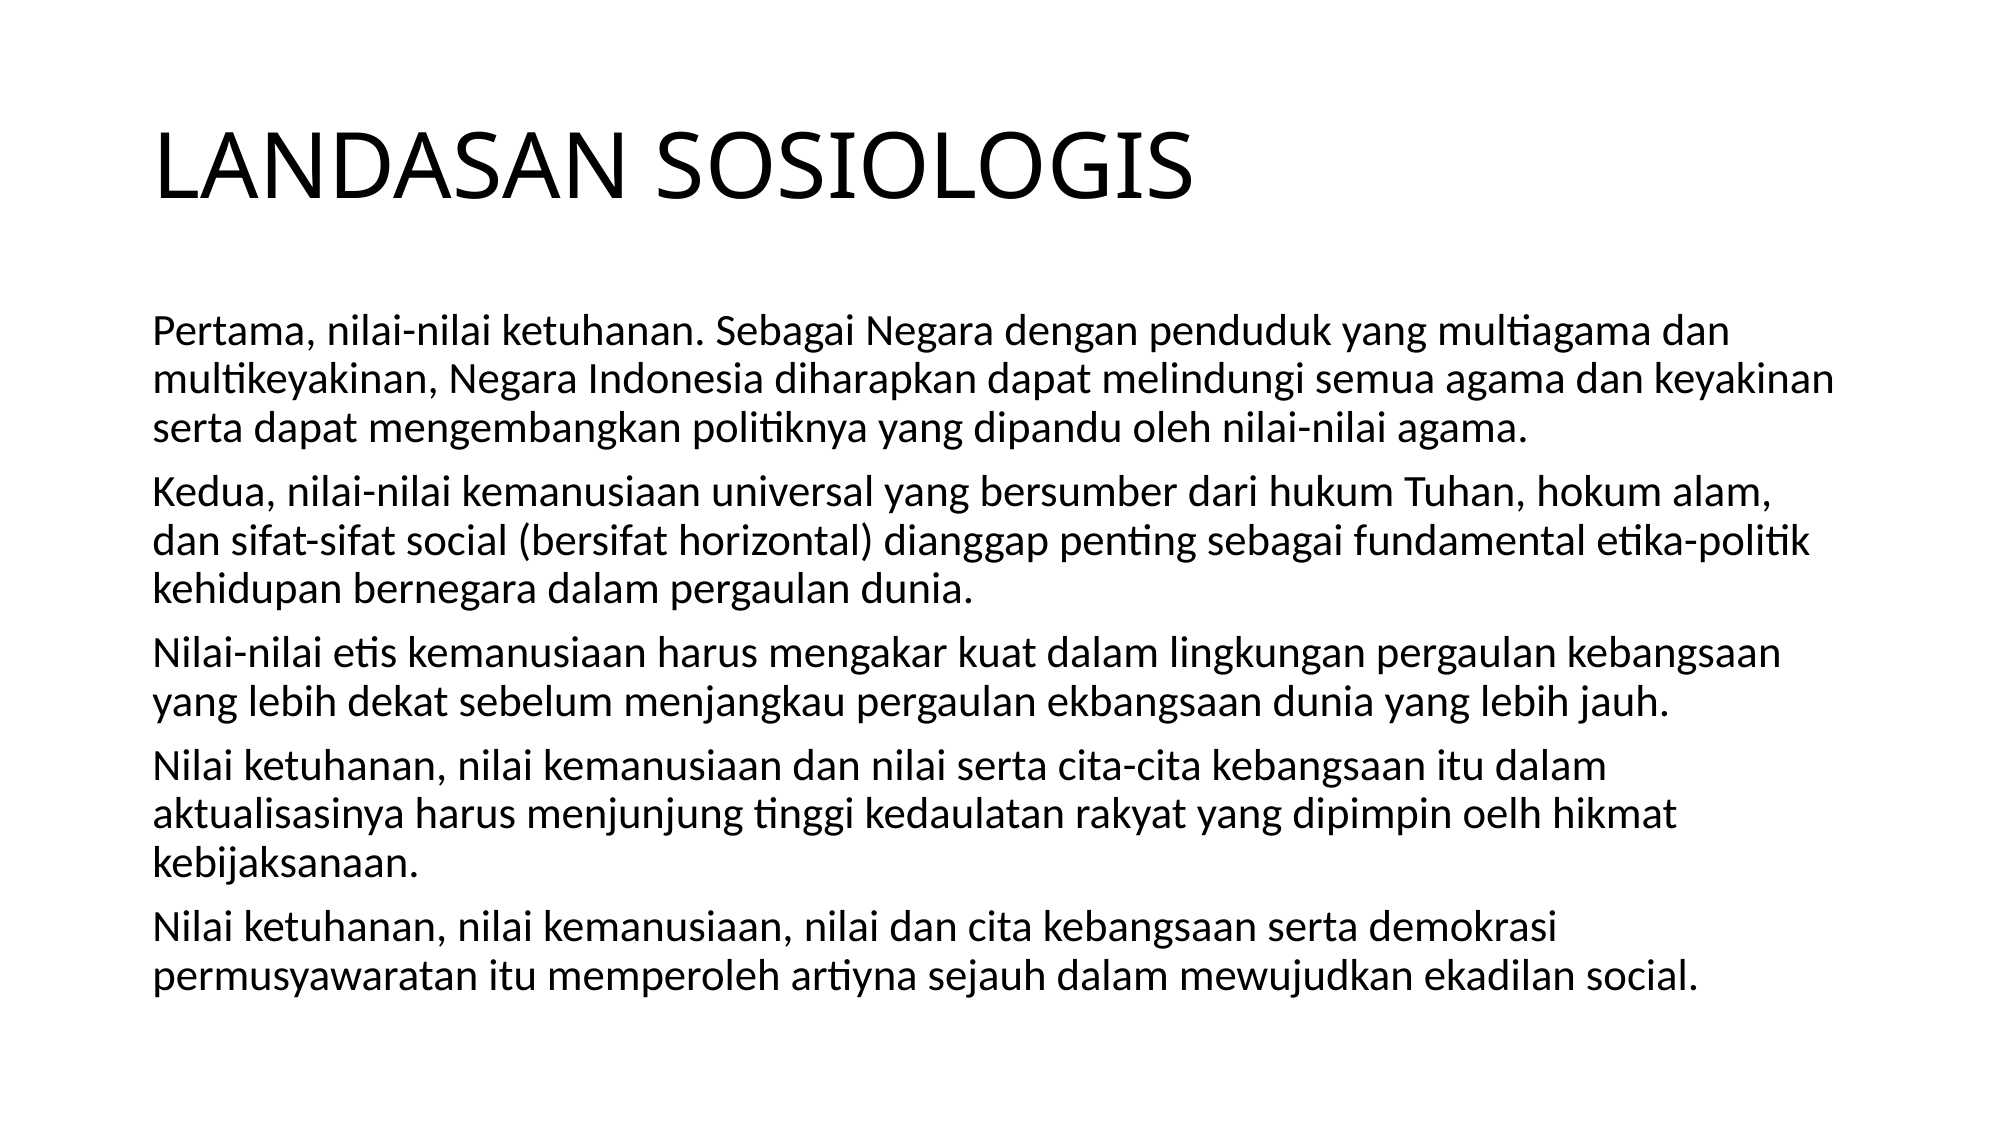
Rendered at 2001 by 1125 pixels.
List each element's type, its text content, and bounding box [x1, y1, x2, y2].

title LANDASAN SOSIOLOGIS [137, 59, 1863, 278]
list Pertama, nilai-nilai ketuhanan. Sebagai Negara dengan penduduk yang multiagama dan multikeyakinan, Negara Indonesia diharapkan dapat melindungi semua agama dan keyakinan serta dapat mengembangkan politiknya yang dipandu oleh nilai-nilai agama. Kedua, nilai-nilai kemanusiaan universal yang bersumber dari hukum Tuhan, hokum alam, dan sifat-sifat social (bersifat horizontal) dianggap penting sebagai fundamental etika-politik kehidupan bernegara dalam pergaulan dunia. Nilai-nilai etis kemanusiaan harus mengakar kuat dalam lingkungan pergaulan kebangsaan yang lebih dekat sebelum menjangkau pergaulan ekbangsaan dunia yang lebih jauh. Nilai ketuhanan, nilai kemanusiaan dan nilai serta cita-cita kebangsaan itu dalam aktualisasinya harus menjunjung tinggi kedaulatan rakyat yang dipimpin oelh hikmat kebijaksanaan. Nilai ketuhanan, nilai kemanusiaan, nilai dan cita kebangsaan serta demokrasi permusyawaratan itu memperoleh artiyna sejauh dalam mewujudkan ekadilan social. [137, 299, 1863, 1014]
